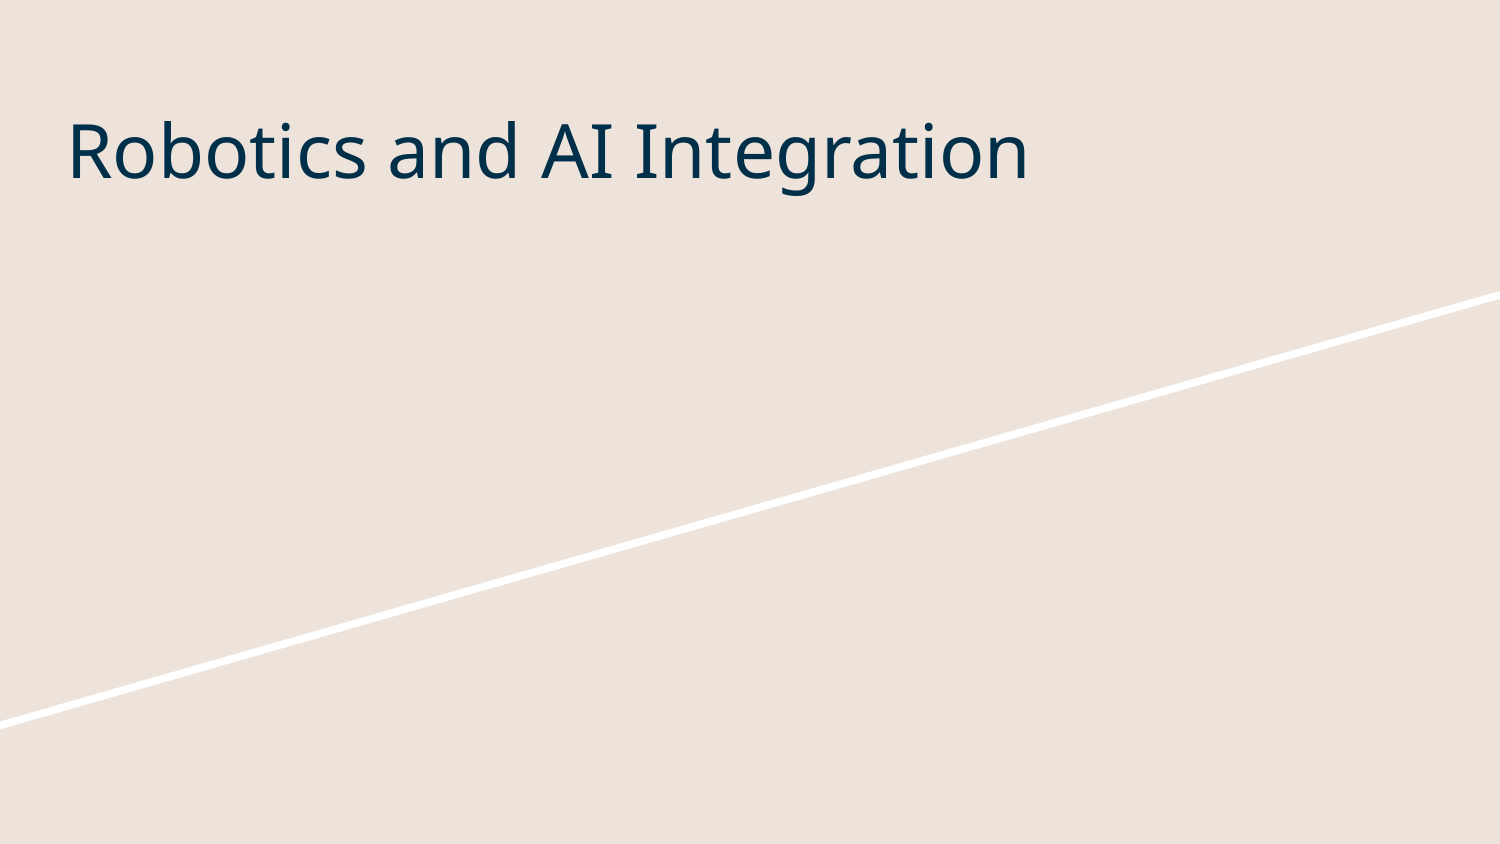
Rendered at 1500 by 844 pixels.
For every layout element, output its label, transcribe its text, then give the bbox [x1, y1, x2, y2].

title Robotics and AI Integration [51, 88, 1449, 299]
